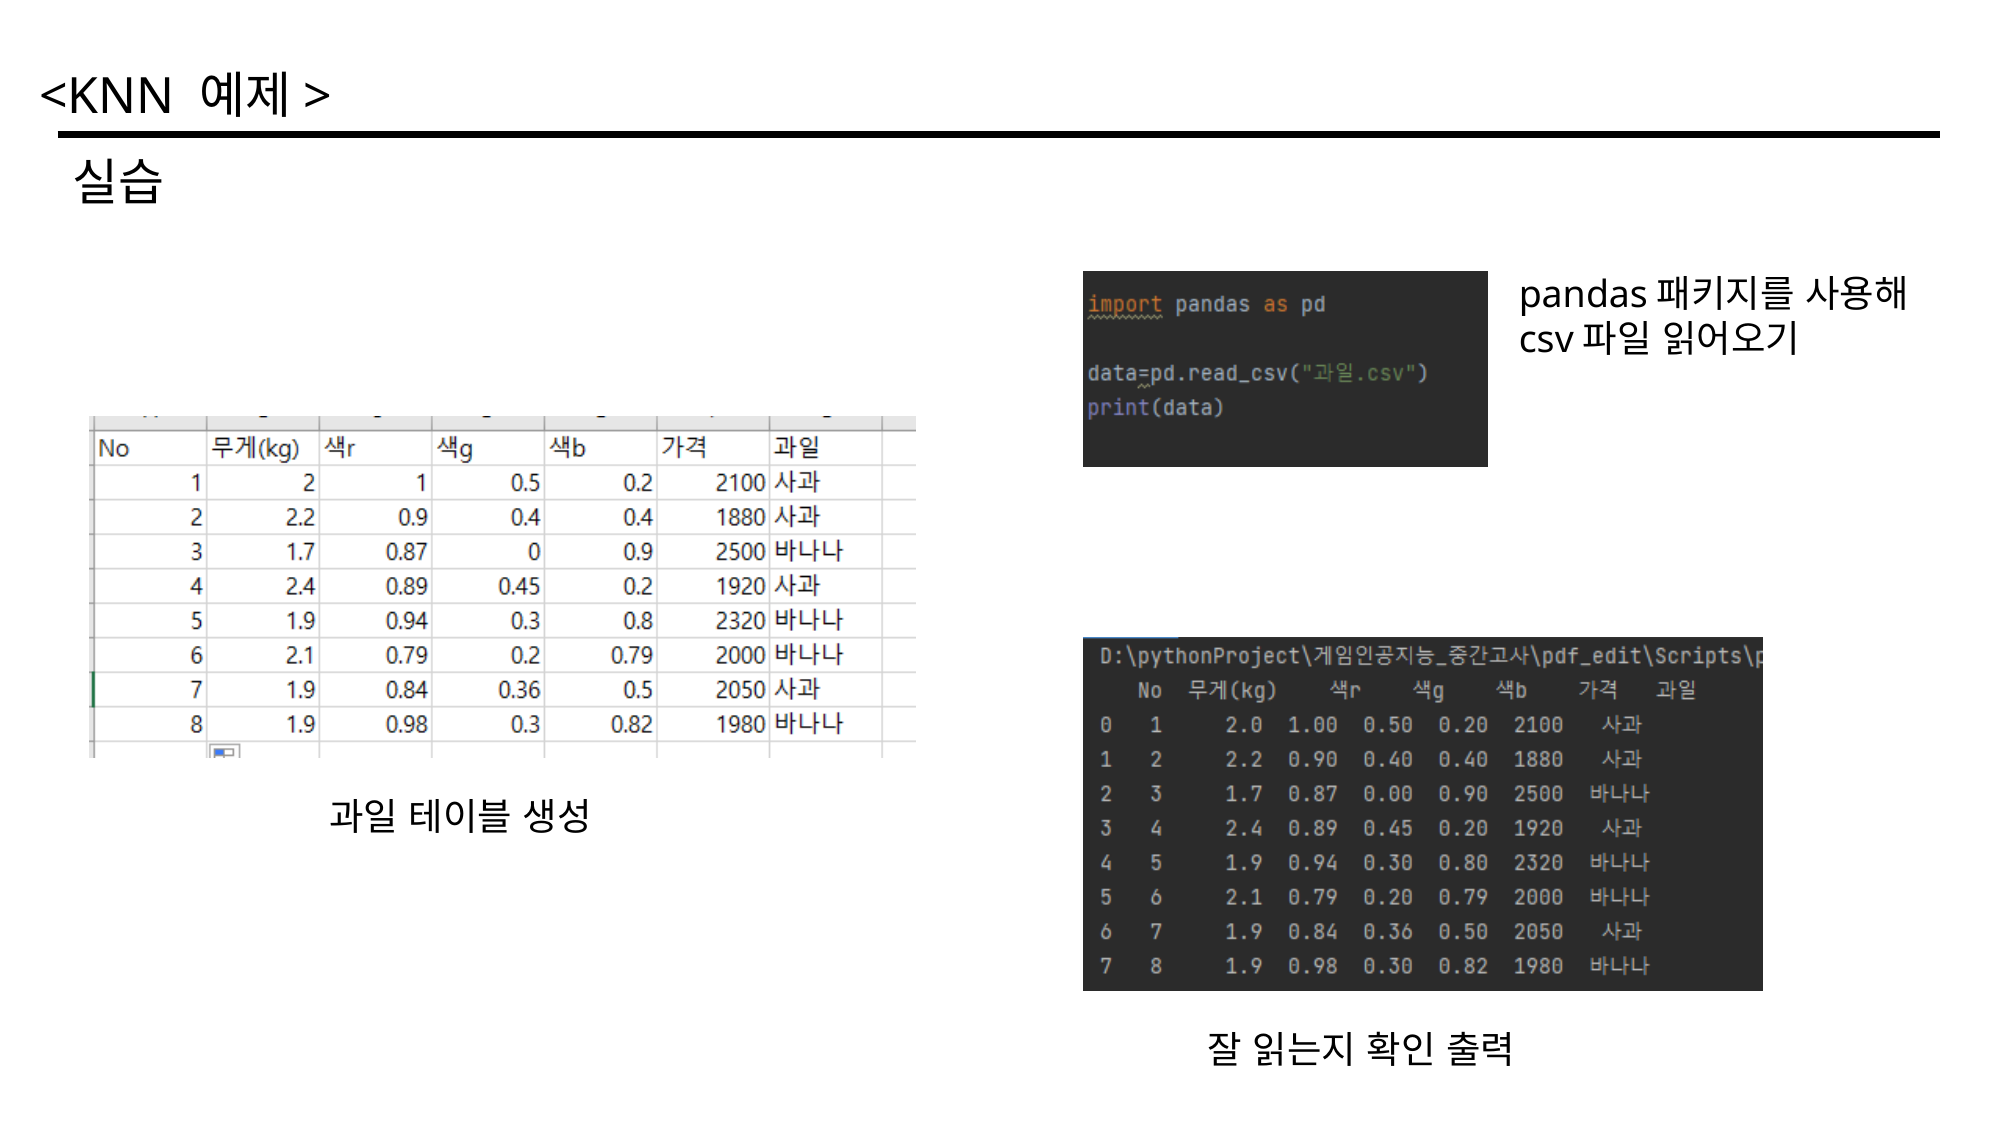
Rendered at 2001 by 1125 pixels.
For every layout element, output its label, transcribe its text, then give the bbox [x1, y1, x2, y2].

picture [1083, 637, 1763, 991]
text_box 잘 읽는지 확인 출력 [1193, 1018, 1677, 1079]
picture [89, 416, 916, 758]
picture [1083, 270, 1488, 467]
text_box 과일 테이블 생성 [314, 785, 728, 891]
text_box pandas패키지를 사용해 csv파일 읽어오기 [1503, 262, 1988, 368]
text_box <KNN 예제> [20, 56, 351, 131]
text_box 실습 [57, 142, 691, 218]
